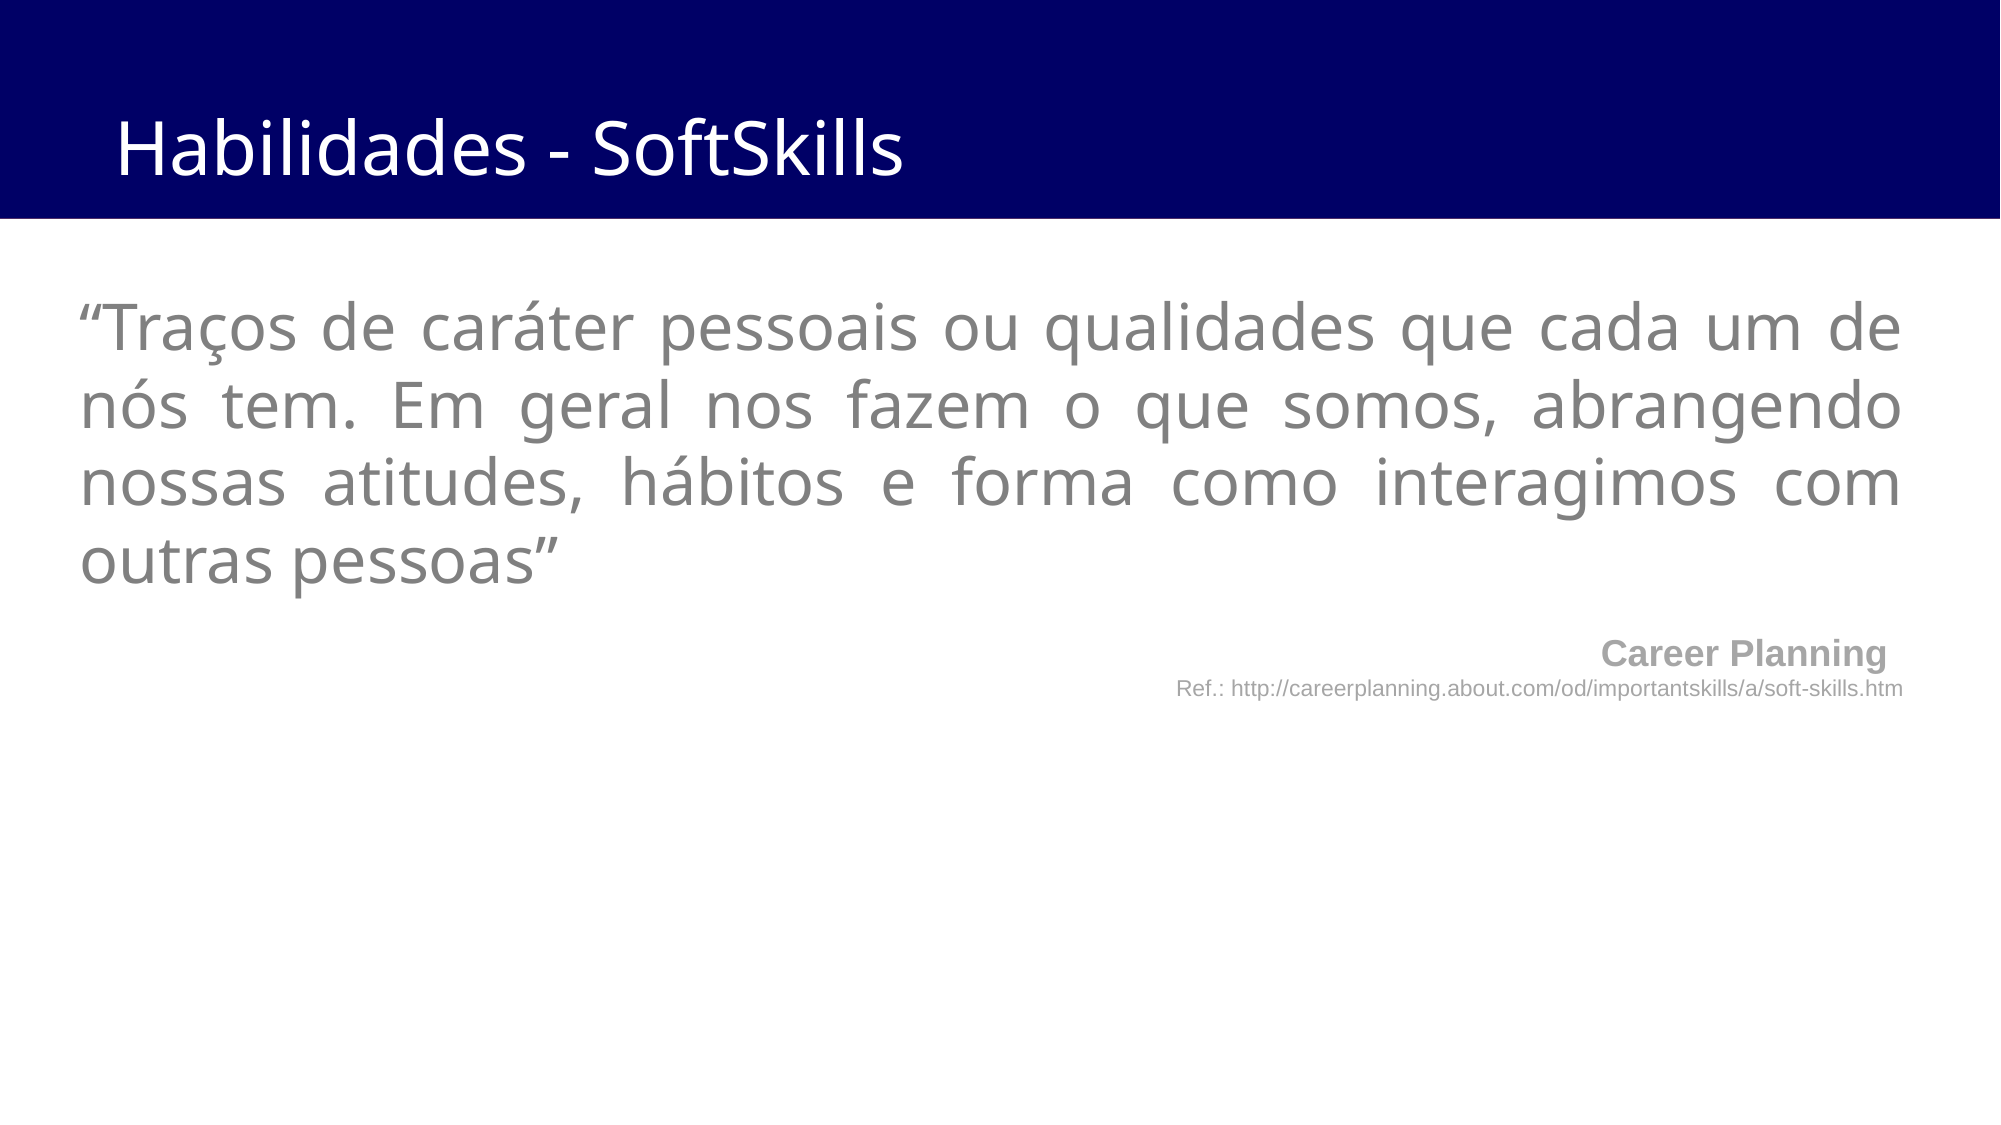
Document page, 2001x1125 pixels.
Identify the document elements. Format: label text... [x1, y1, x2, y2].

text_box Ref.: http://careerplanning.about.com/od/importantskills/a/soft-skills.htm [1133, 666, 1919, 709]
title Habilidades - SoftSkills [99, 0, 1863, 199]
text_box “Traços de caráter pessoais ou qualidades que cada um de nós tem. Em geral nos fazem o que somos, abrangendo nossas atitudes, hábitos e forma como interagimos com outras pessoas” Career Planning [64, 278, 1920, 901]
